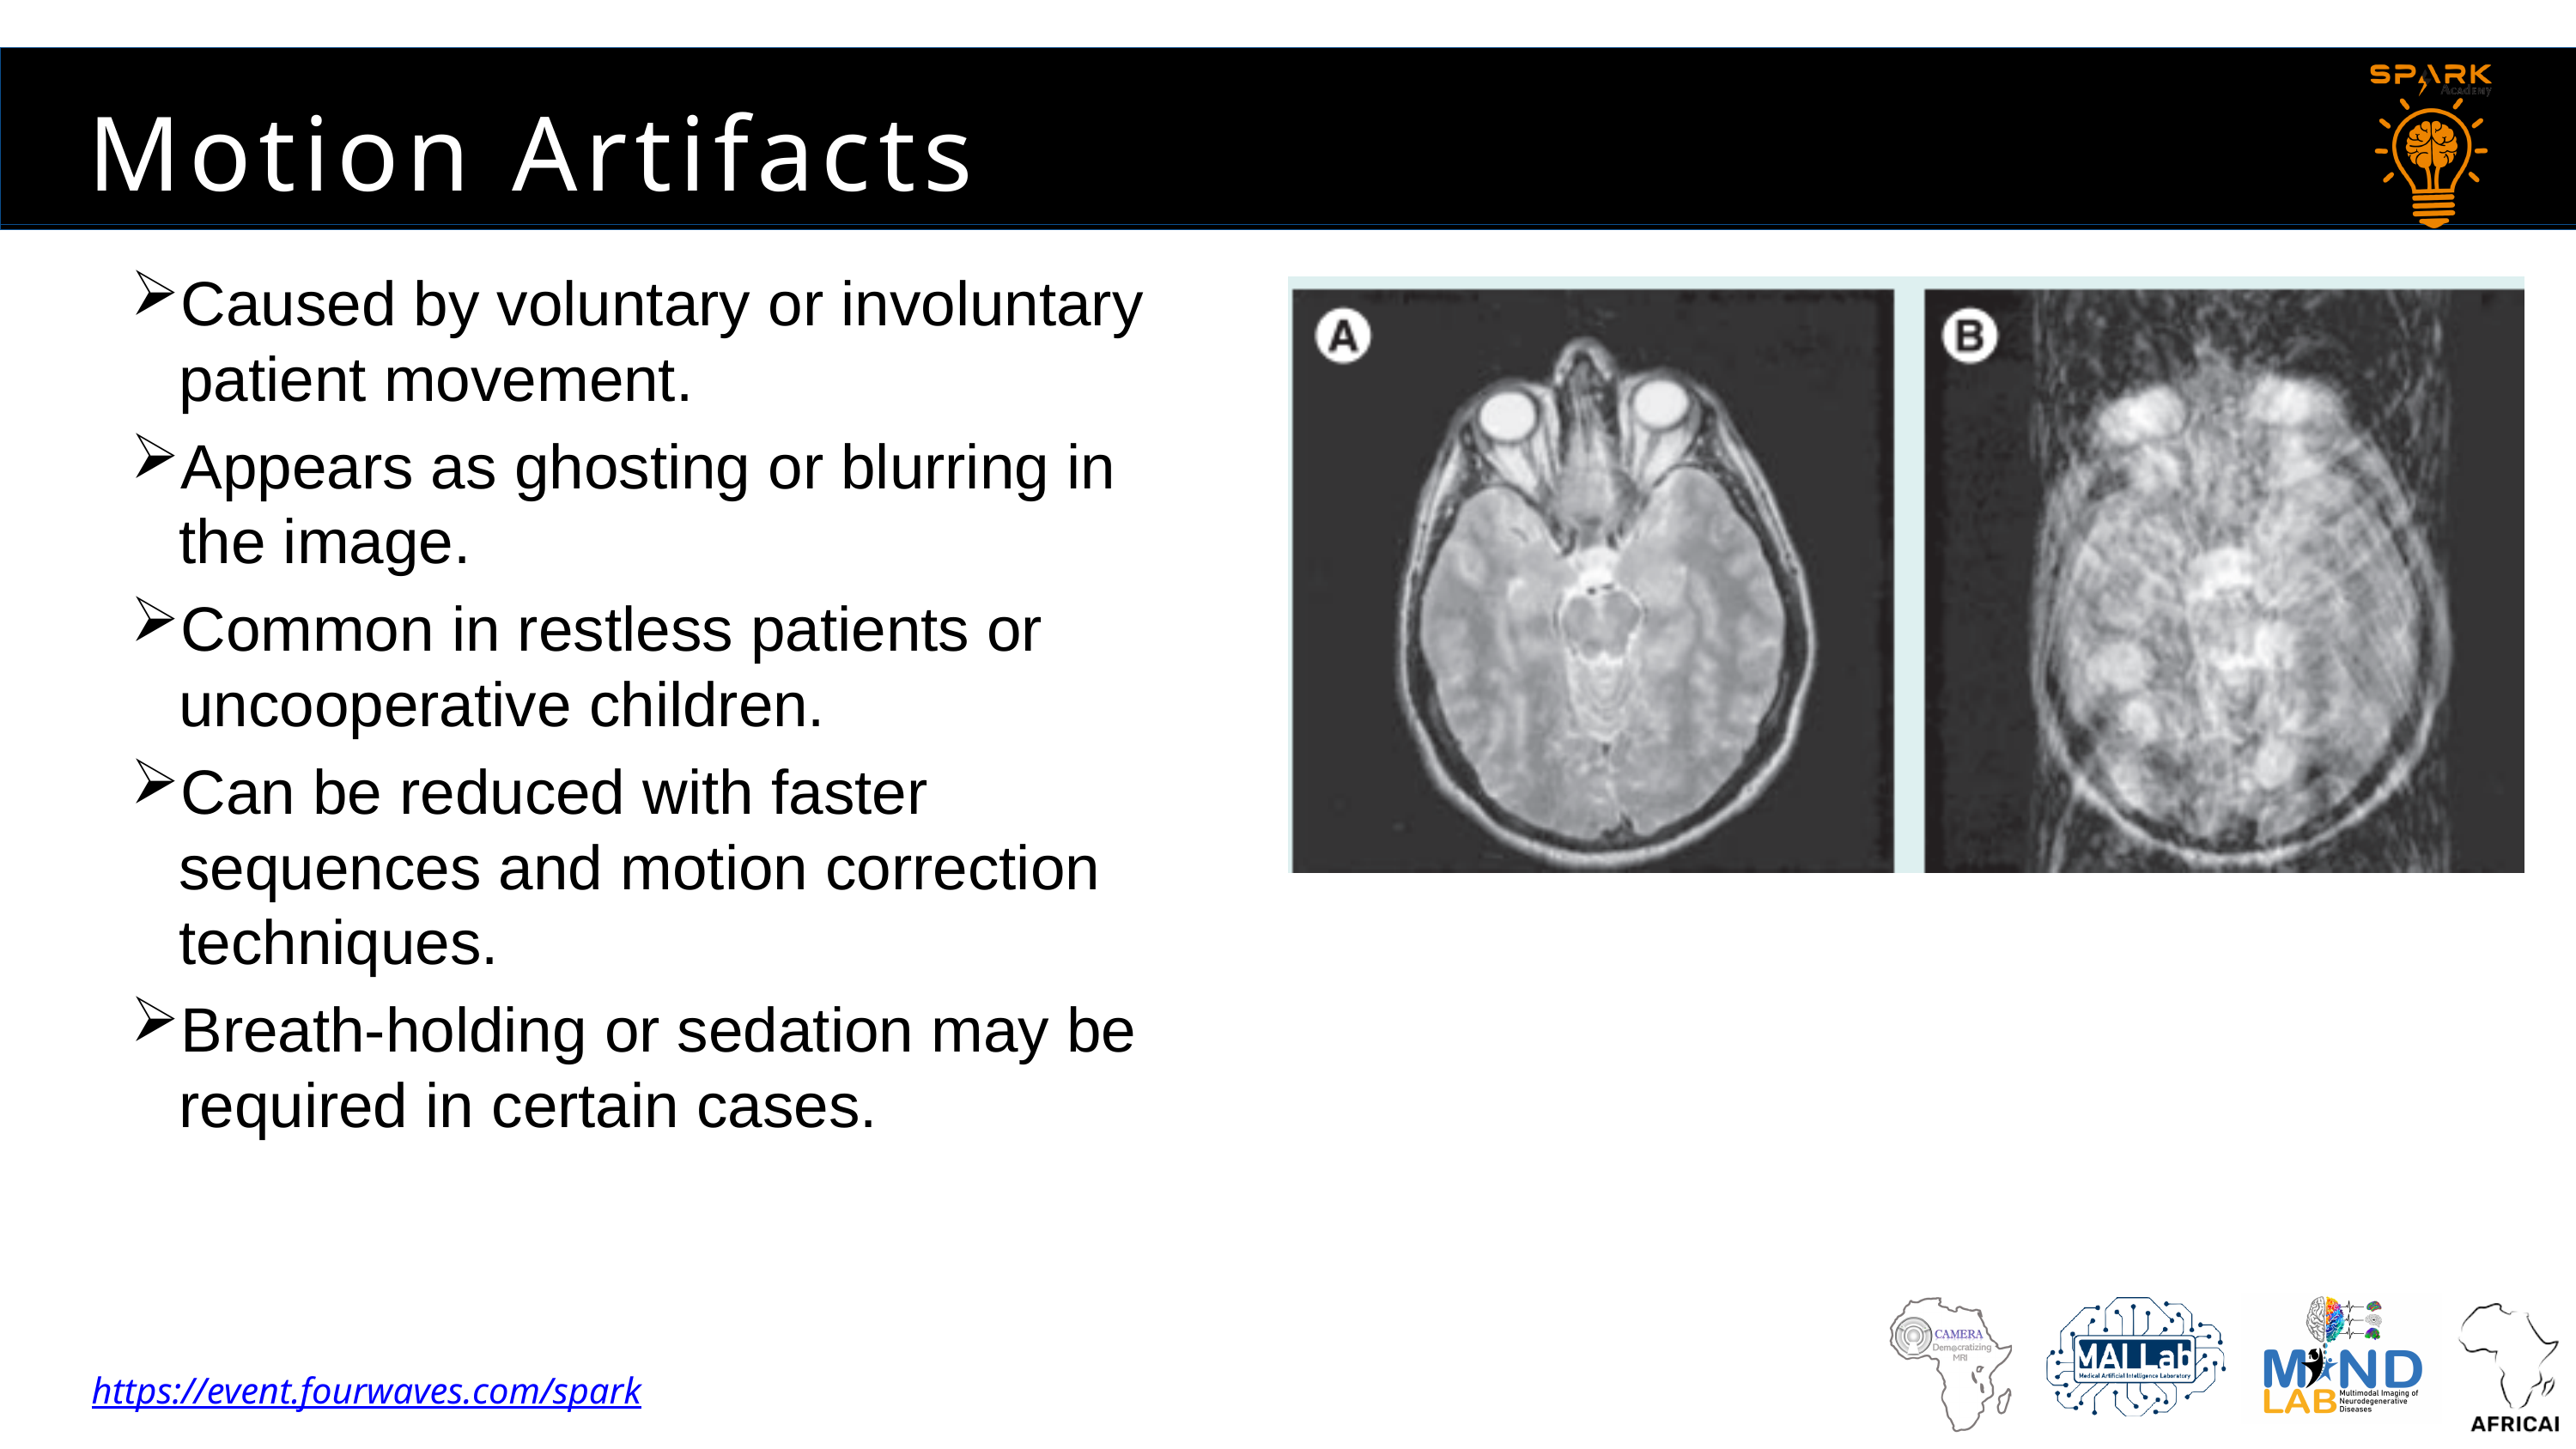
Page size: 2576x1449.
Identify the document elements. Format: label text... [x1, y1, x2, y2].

picture [1287, 276, 2524, 873]
text_box Caused by voluntary or involuntary patient movement. Appears as ghosting or blurring in the image. Common in restless patients or uncooperative children. Can be reduced with faster sequences and motion correction techniques. Breath-holding or sedation may be required in certain cases. [118, 257, 1224, 870]
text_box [0, 46, 2576, 231]
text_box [1888, 1292, 2568, 1433]
text_box https://event.fourwaves.com/spark [48, 1349, 685, 1417]
